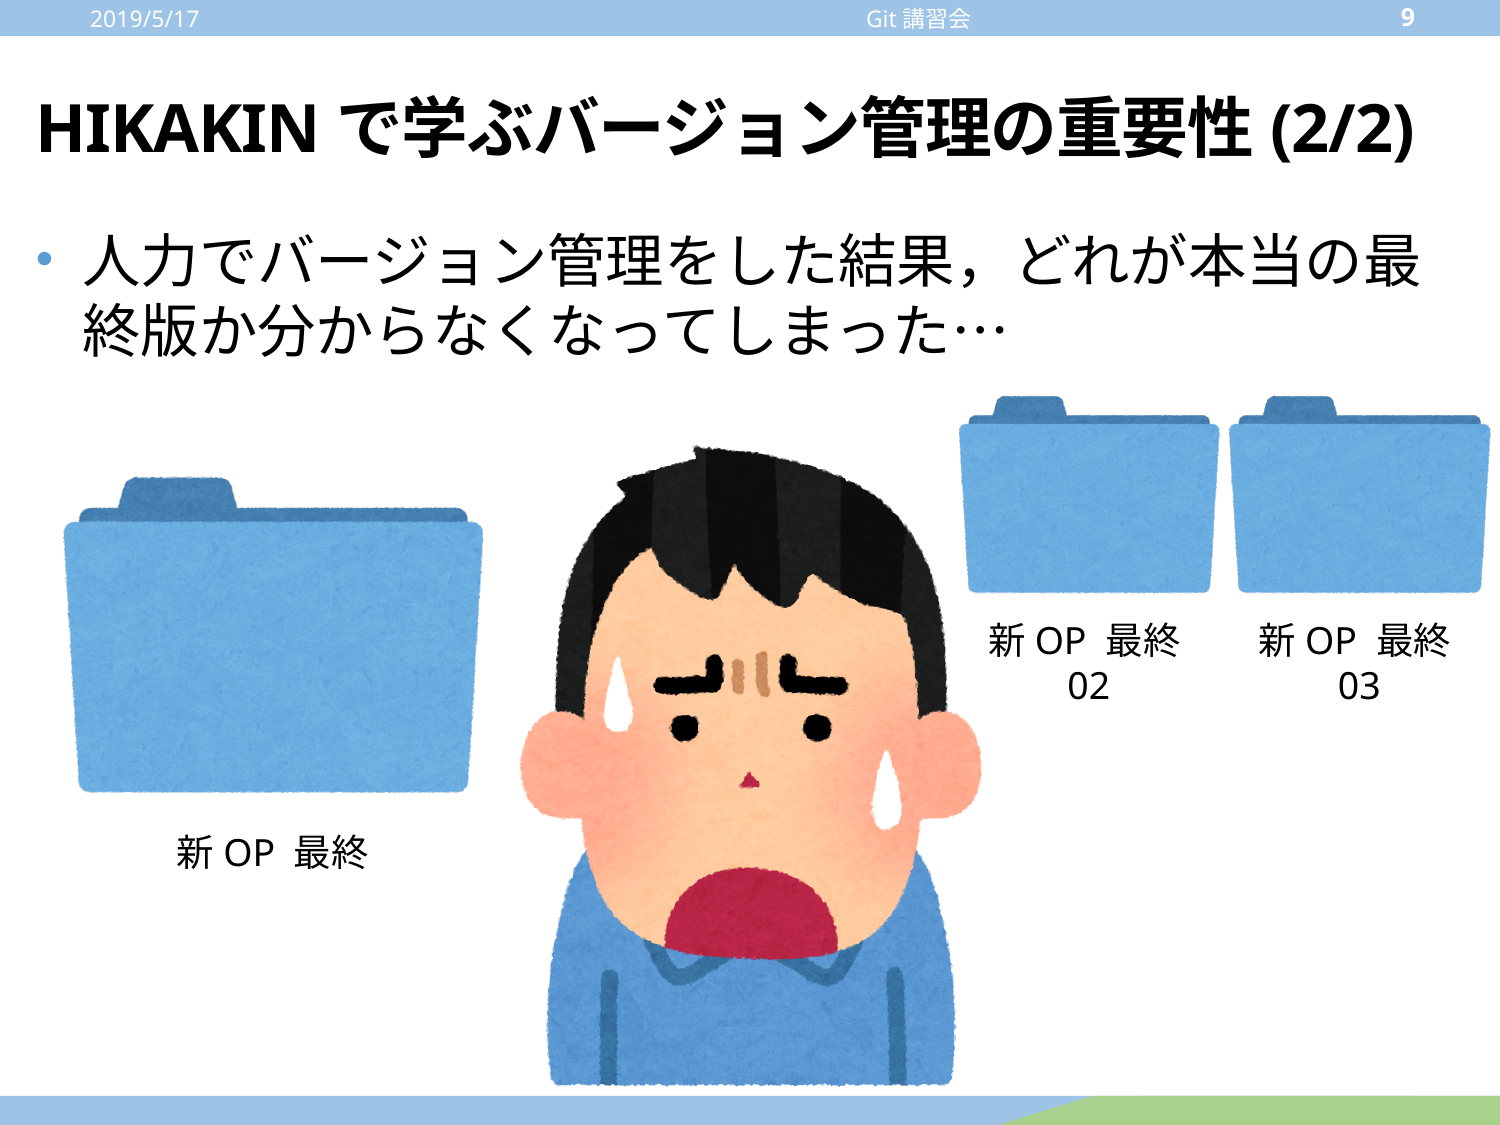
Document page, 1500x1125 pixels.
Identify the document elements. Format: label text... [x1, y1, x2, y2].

slide_number 9 [1320, 0, 1496, 36]
title HIKAKINで学ぶバージョン管理の重要性(2/2) [20, 68, 1483, 184]
picture [464, 428, 1039, 1104]
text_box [1215, 376, 1500, 671]
footer Git講習会 [517, 0, 1321, 37]
list 人力でバージョン管理をした結果，どれが本当の最終版か分からなくなってしまった… [20, 216, 1483, 1063]
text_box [944, 376, 1214, 671]
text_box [41, 445, 505, 883]
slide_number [75, 0, 471, 36]
